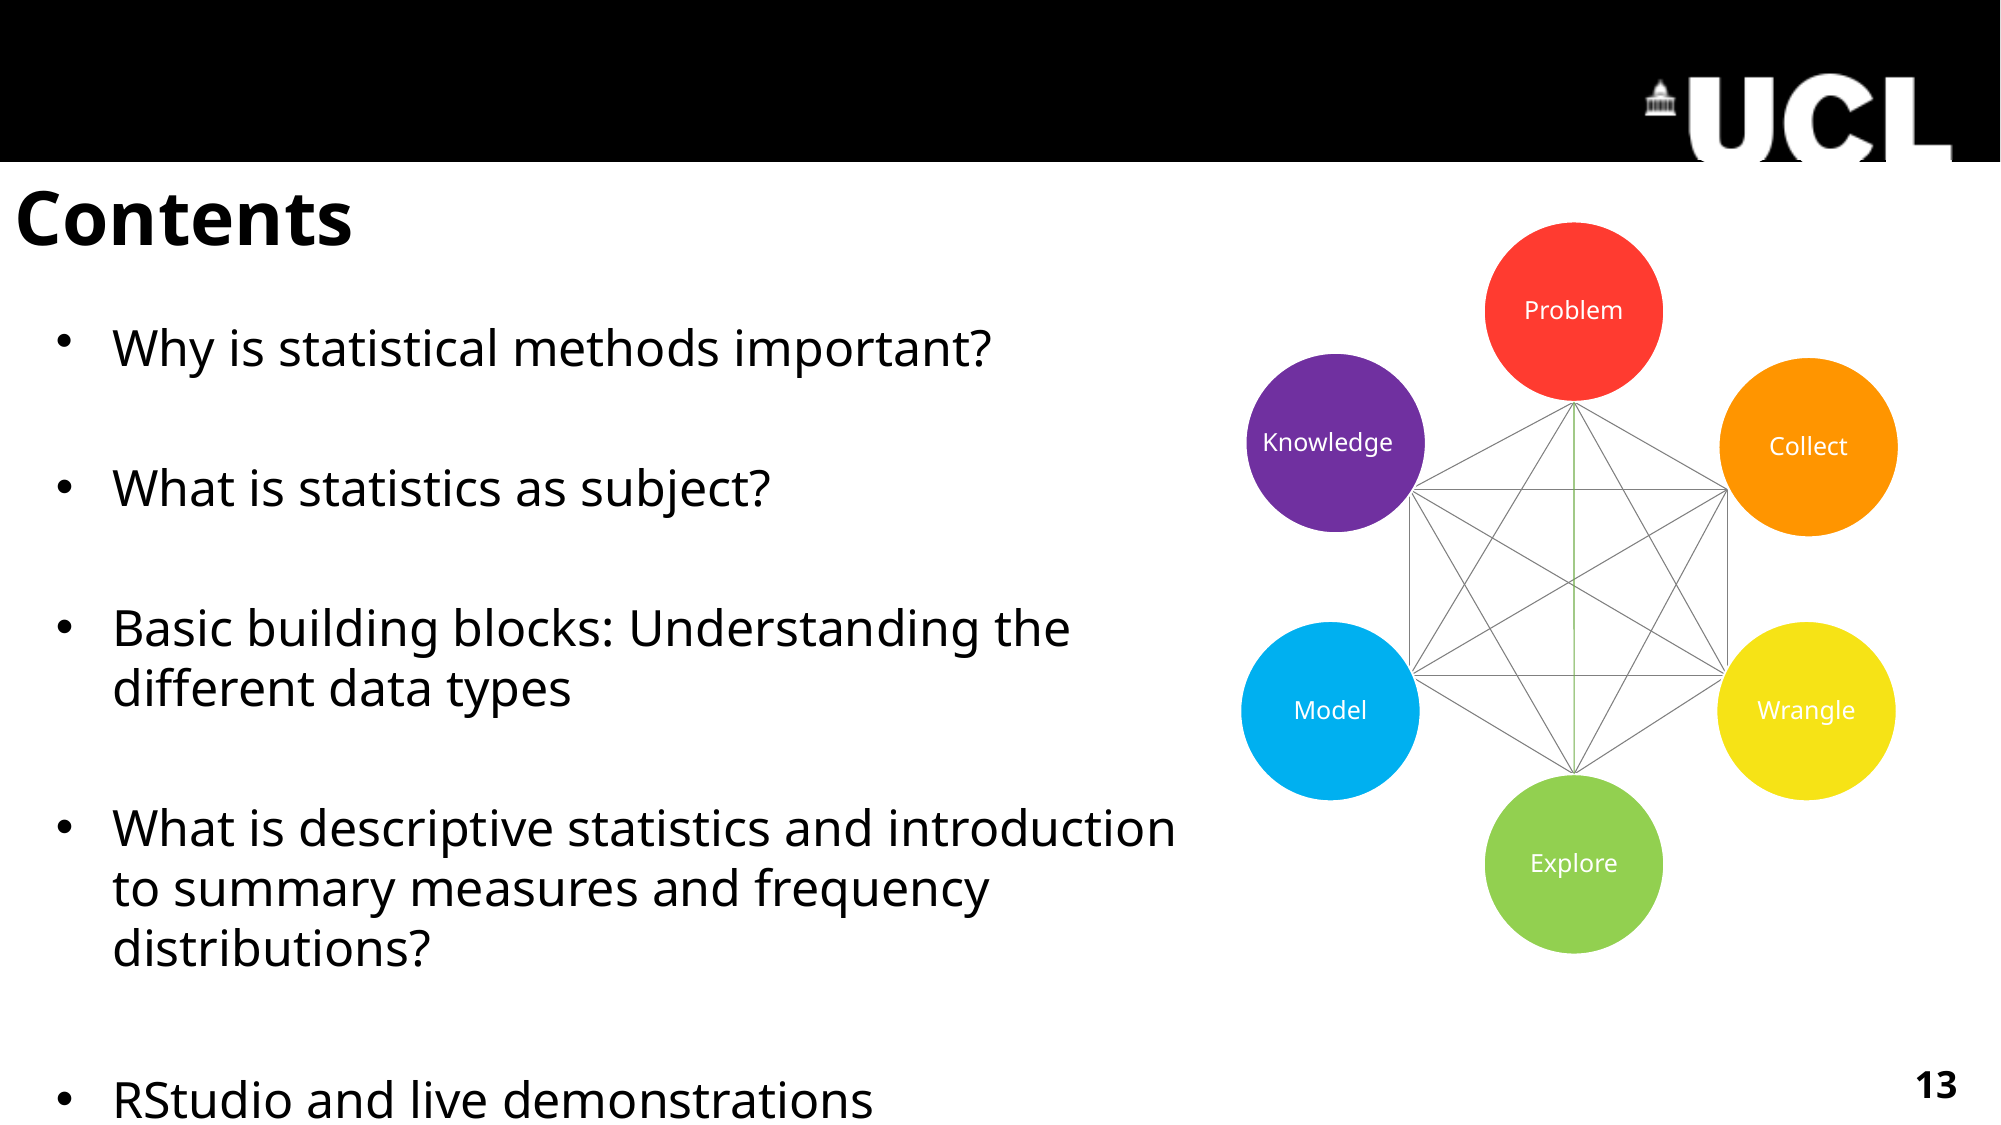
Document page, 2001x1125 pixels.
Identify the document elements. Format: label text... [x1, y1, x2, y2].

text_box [1240, 221, 1900, 955]
text_box Why is statistical methods important? What is statistics as subject? Basic building blocks: Understanding the different data types What is descriptive statistics and introduction to summary measures and frequency distributions? RStudio and live demonstrations [41, 309, 1223, 1052]
text_box 13 [1889, 1051, 1983, 1122]
text_box Contents [0, 173, 1206, 281]
picture [0, 0, 2000, 160]
